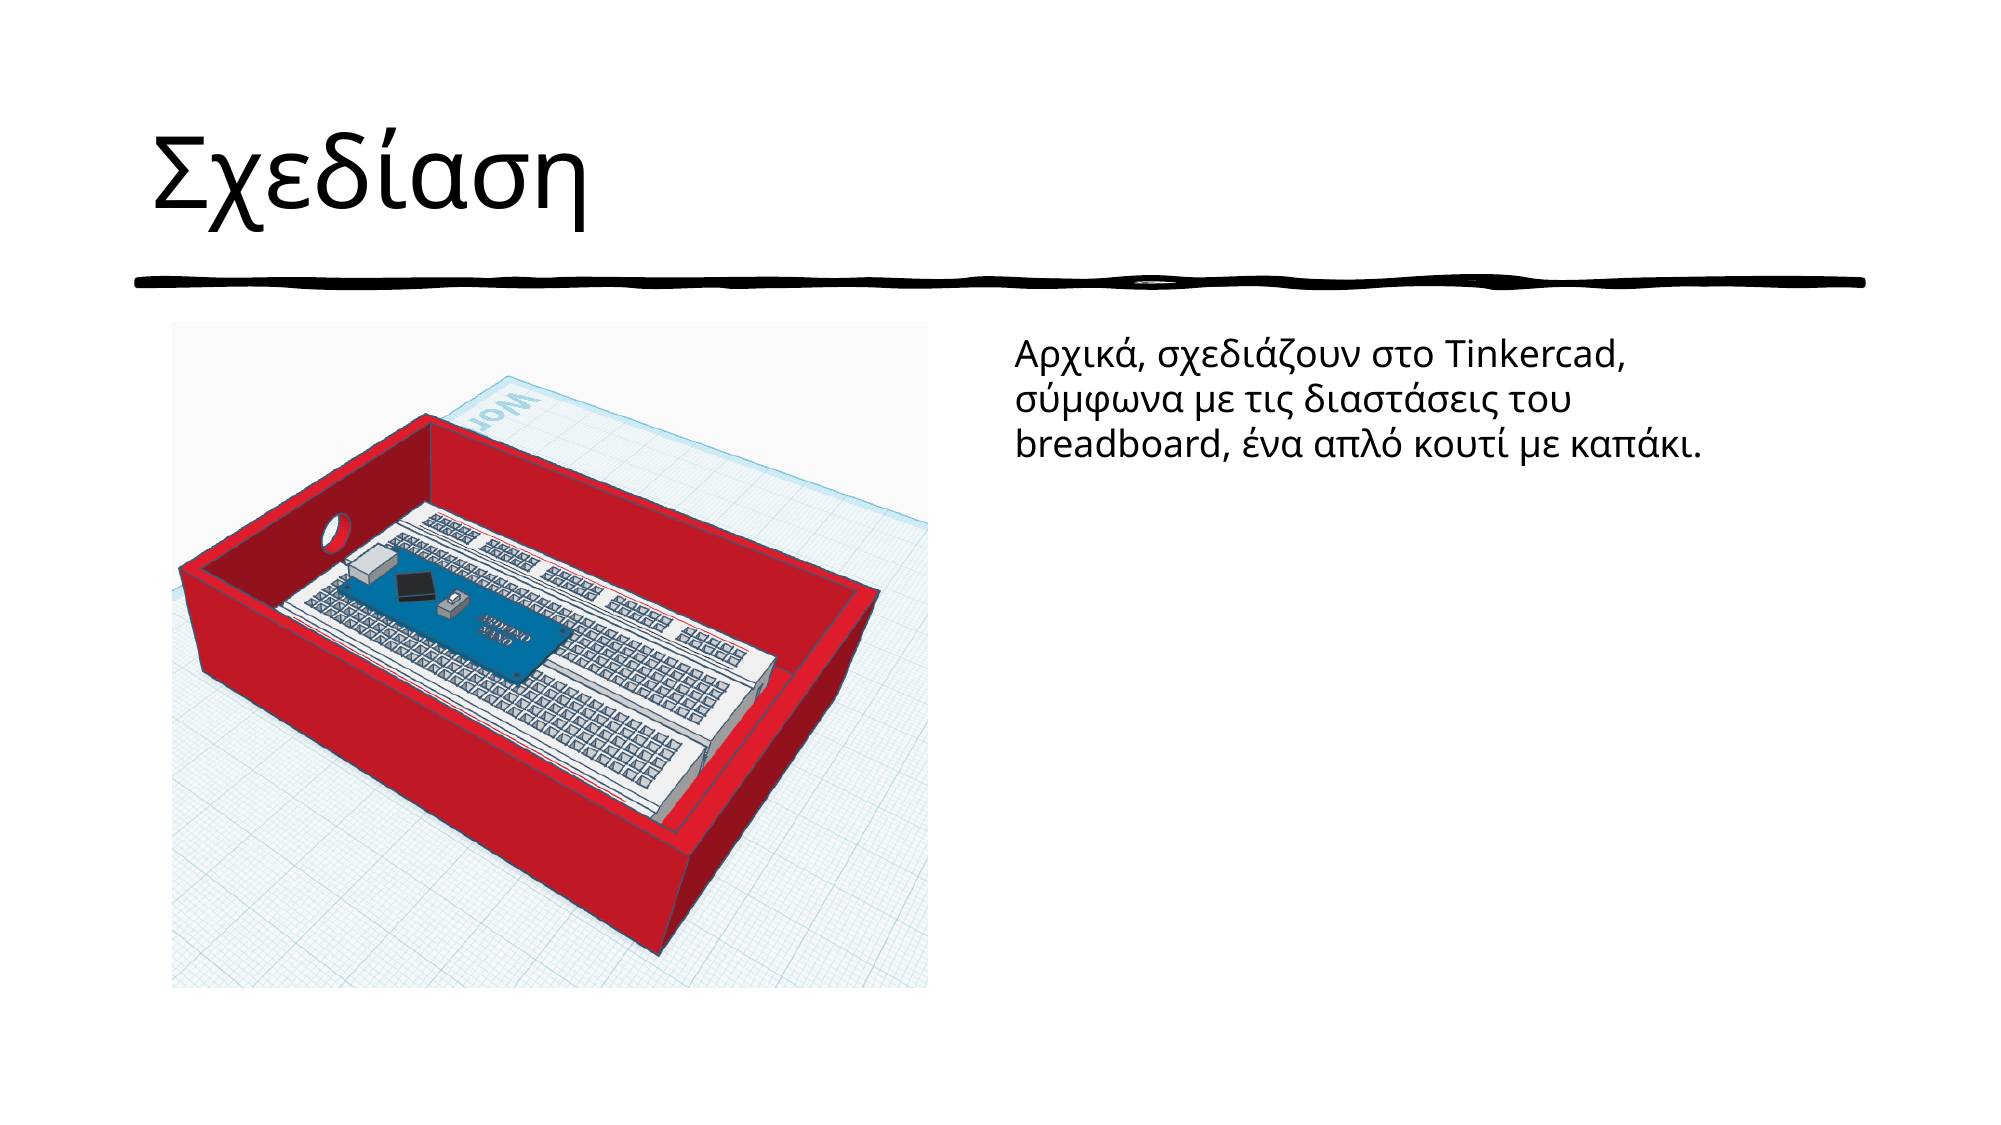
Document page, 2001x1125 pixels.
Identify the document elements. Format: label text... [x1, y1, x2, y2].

picture [172, 322, 928, 988]
title Σχεδίαση [137, 59, 1863, 278]
text_box Αρχικά, σχεδιάζουν στο Tinkercad, σύμφωνα με τις διαστάσεις του breadboard, ένα απλό κουτί με καπάκι. [999, 322, 1772, 473]
